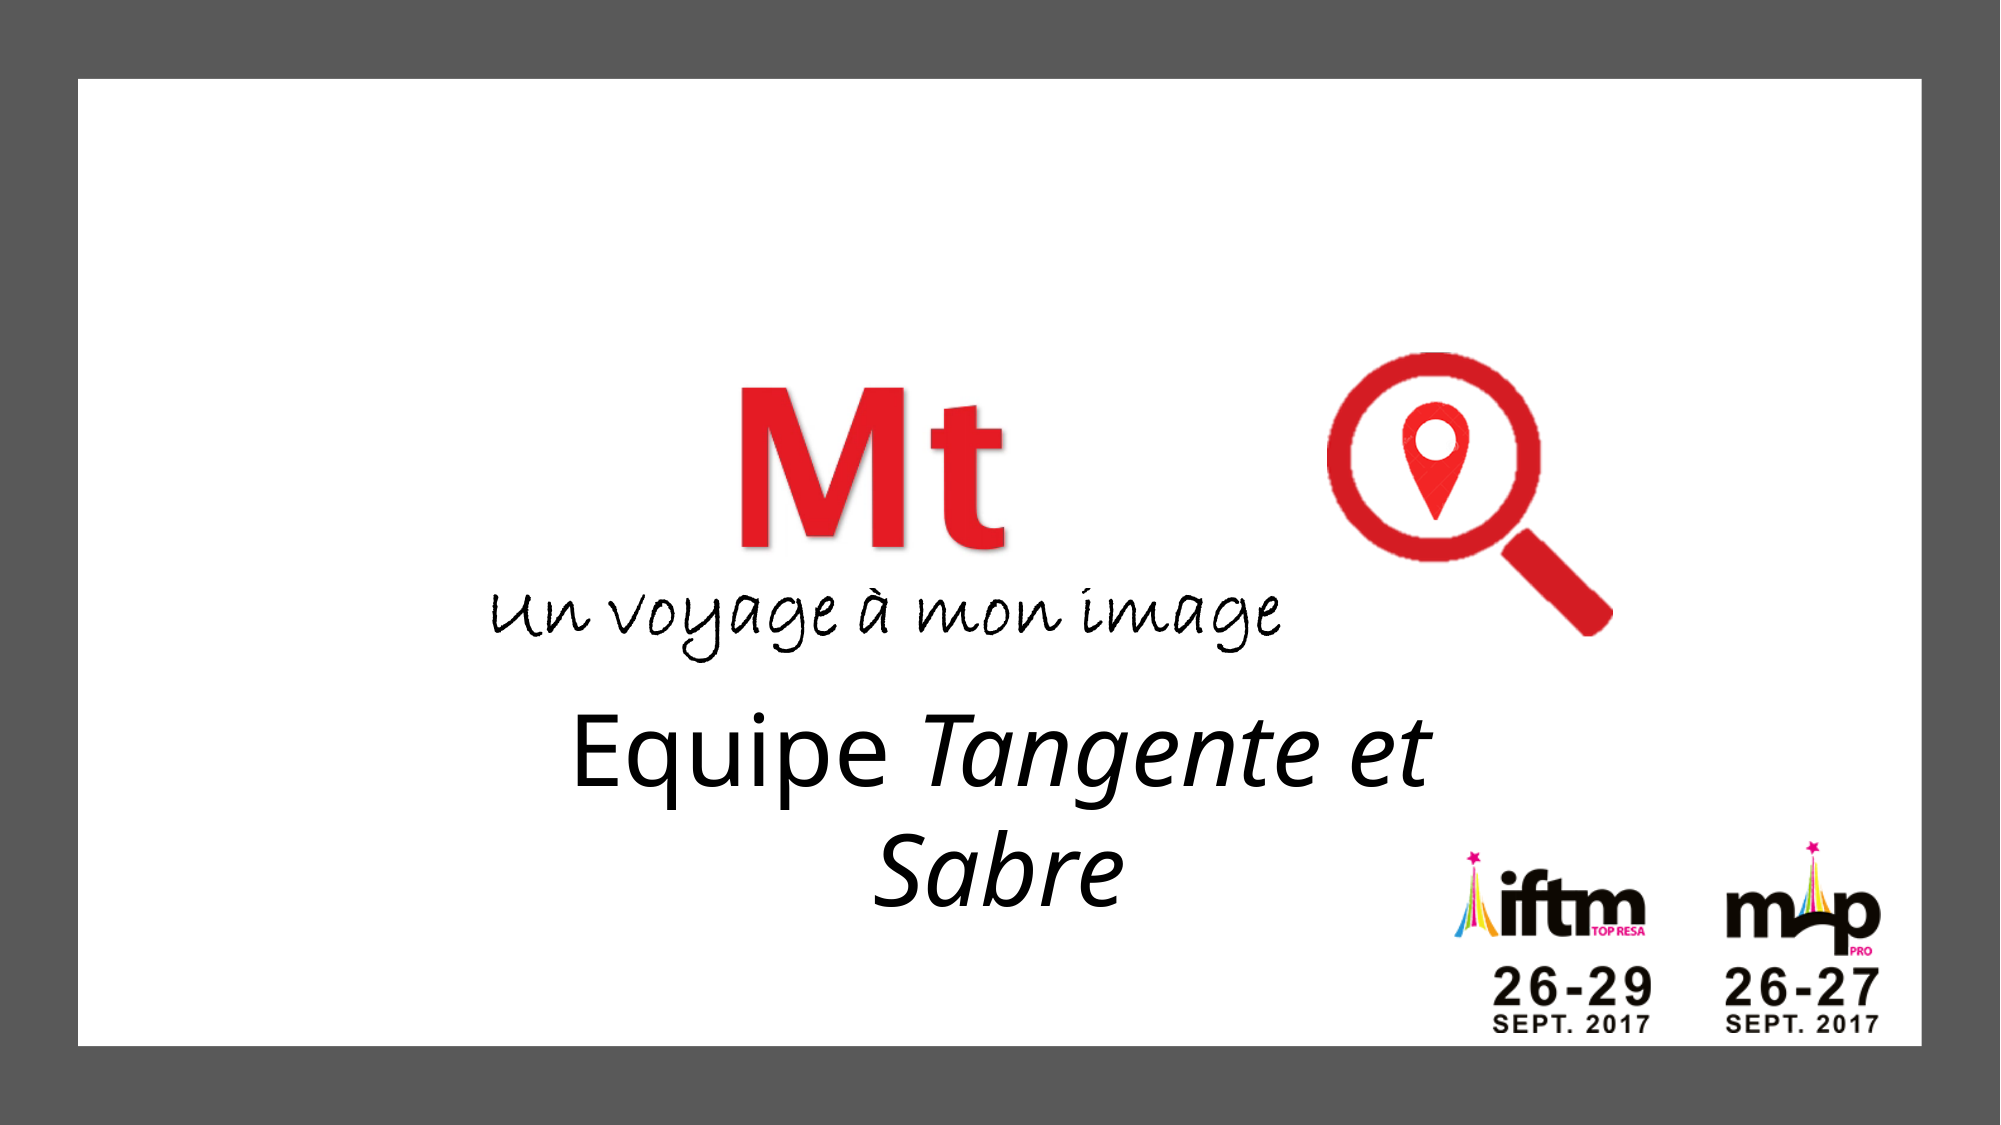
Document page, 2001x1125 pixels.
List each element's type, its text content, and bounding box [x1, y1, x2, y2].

picture [1454, 841, 1881, 1033]
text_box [469, 368, 1287, 589]
picture [363, 249, 1613, 716]
text_box [77, 78, 1923, 1047]
text_box [0, 0, 2000, 1125]
text_box Equipe Tangente et Sabre [434, 716, 1566, 934]
